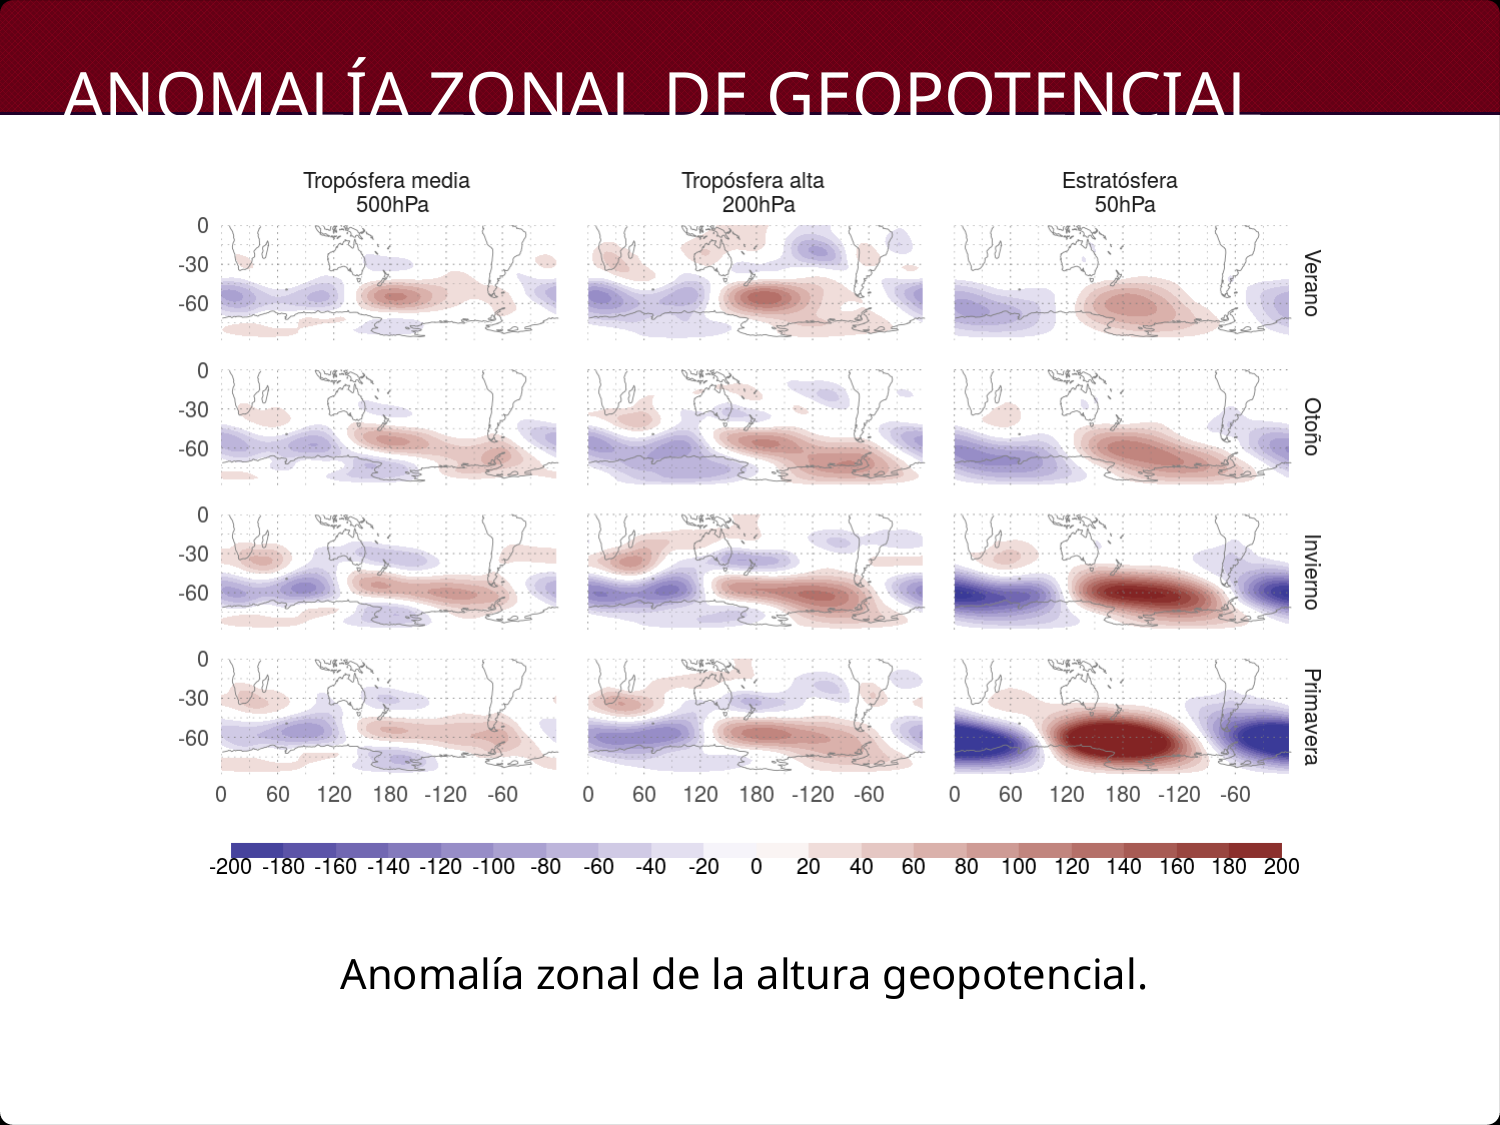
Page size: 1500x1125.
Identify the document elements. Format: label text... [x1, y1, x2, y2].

list Anomalía zonal de la altura geopotencial. [183, 940, 1317, 1095]
list Anomalía zonal de geopotencial [47, 35, 1453, 154]
picture [179, 172, 1321, 874]
